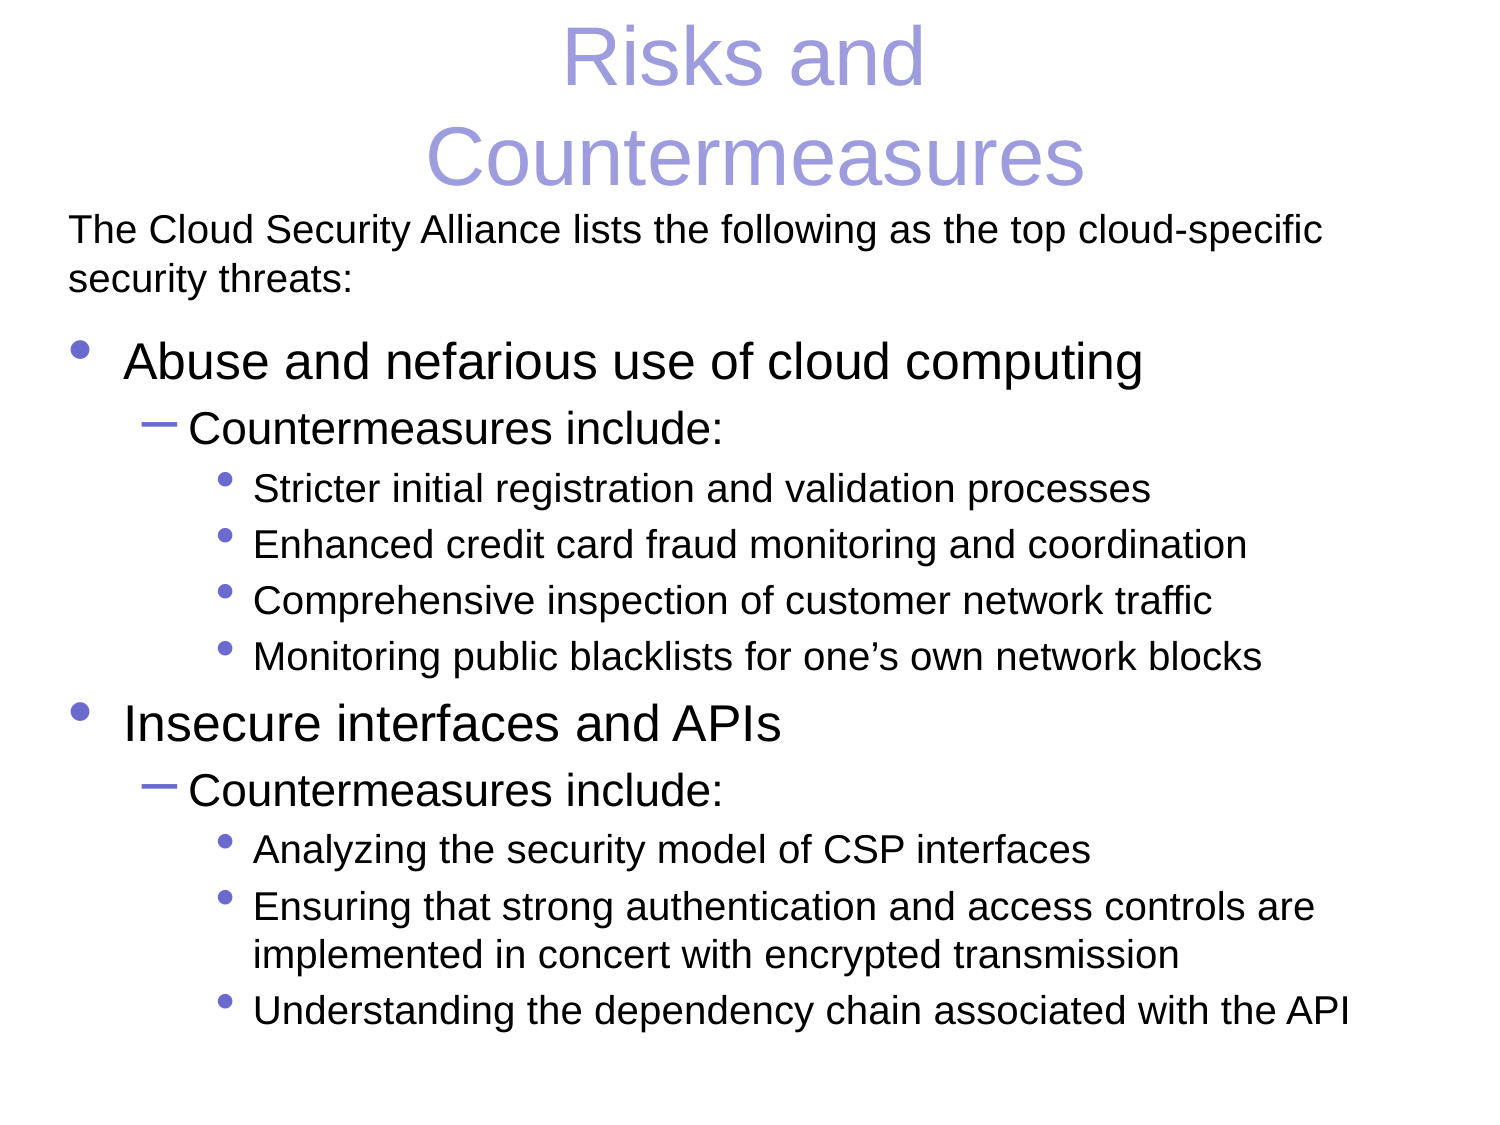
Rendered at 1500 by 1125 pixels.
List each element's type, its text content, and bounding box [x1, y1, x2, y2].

list The Cloud Security Alliance lists the following as the top cloud-specific security threats: Abuse and nefarious use of cloud computing Countermeasures include: Stricter initial registration and validation processes Enhanced credit card fraud monitoring and coordination Comprehensive inspection of customer network traffic Monitoring public blacklists for one’s own network blocks Insecure interfaces and APIs Countermeasures include: Analyzing the security model of CSP interfaces Ensuring that strong authentication and access controls are implemented in concert with encrypted transmission Understanding the dependency chain associated with the API [52, 196, 1459, 1059]
title Risks and Countermeasures [52, 30, 1459, 174]
